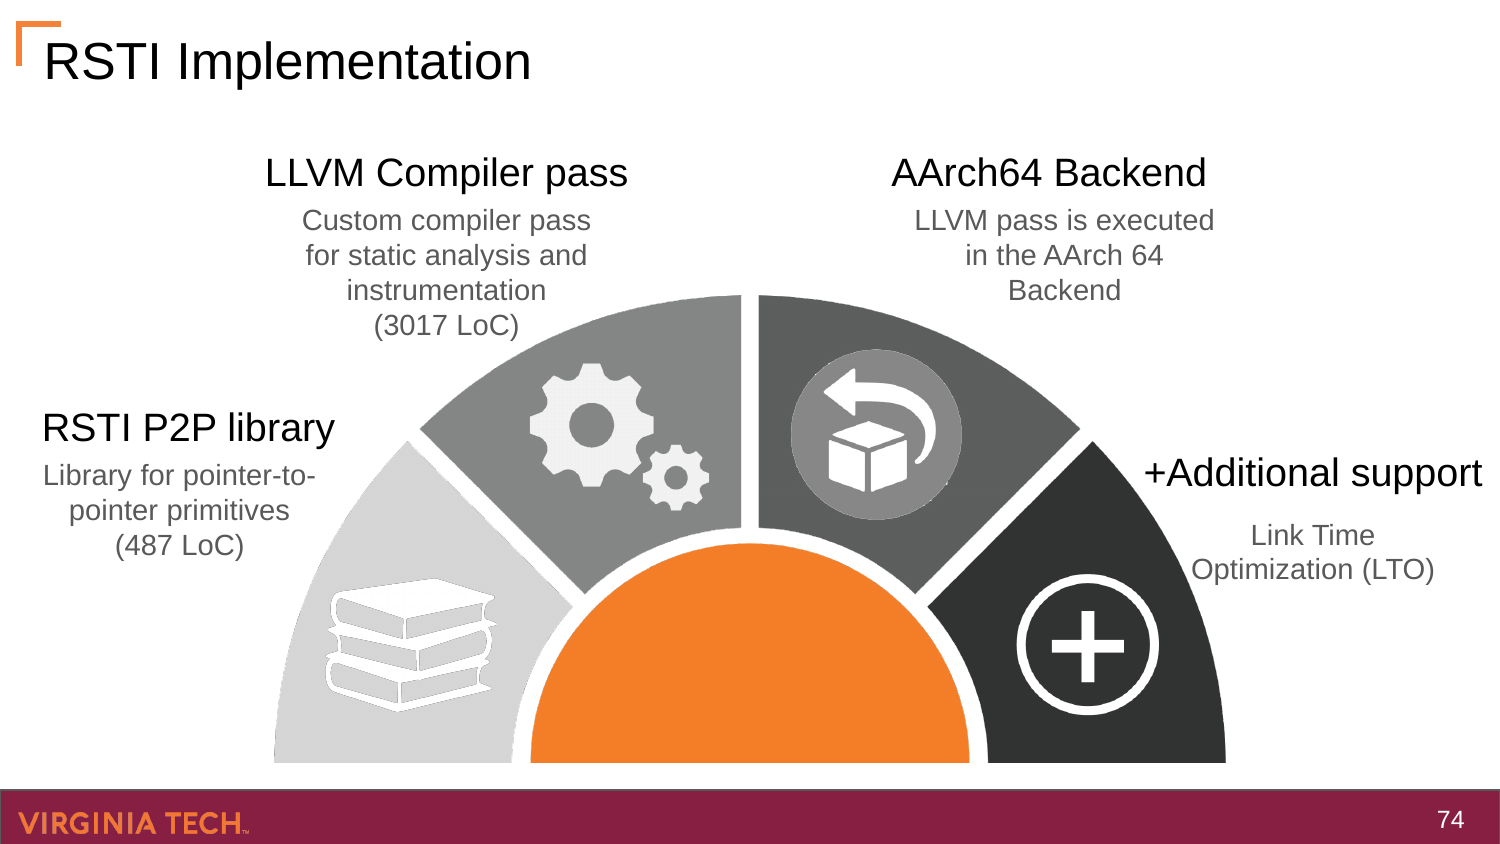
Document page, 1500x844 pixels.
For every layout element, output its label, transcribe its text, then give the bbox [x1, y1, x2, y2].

text_box Custom compiler pass for static analysis and instrumentation (3017 LoC) [281, 195, 612, 293]
text_box Link Time Optimization (LTO) [1232, 510, 1459, 617]
text_box LLVM pass is executed in the AArch 64 Backend [903, 195, 1226, 294]
title RSTI Implementation [28, 12, 1468, 107]
picture [18, 812, 249, 834]
text_box Library for pointer-to-pointer primitives (487 LoC) [25, 450, 268, 595]
slide_number ‹#› [1389, 791, 1480, 844]
text_box AArch64 Backend [808, 141, 1291, 200]
text_box RSTI P2P library [0, 396, 268, 455]
text_box LLVM Compiler pass [205, 141, 688, 200]
picture [273, 294, 1226, 763]
text_box +Additional support [1232, 441, 1500, 517]
picture [16, 21, 28, 66]
